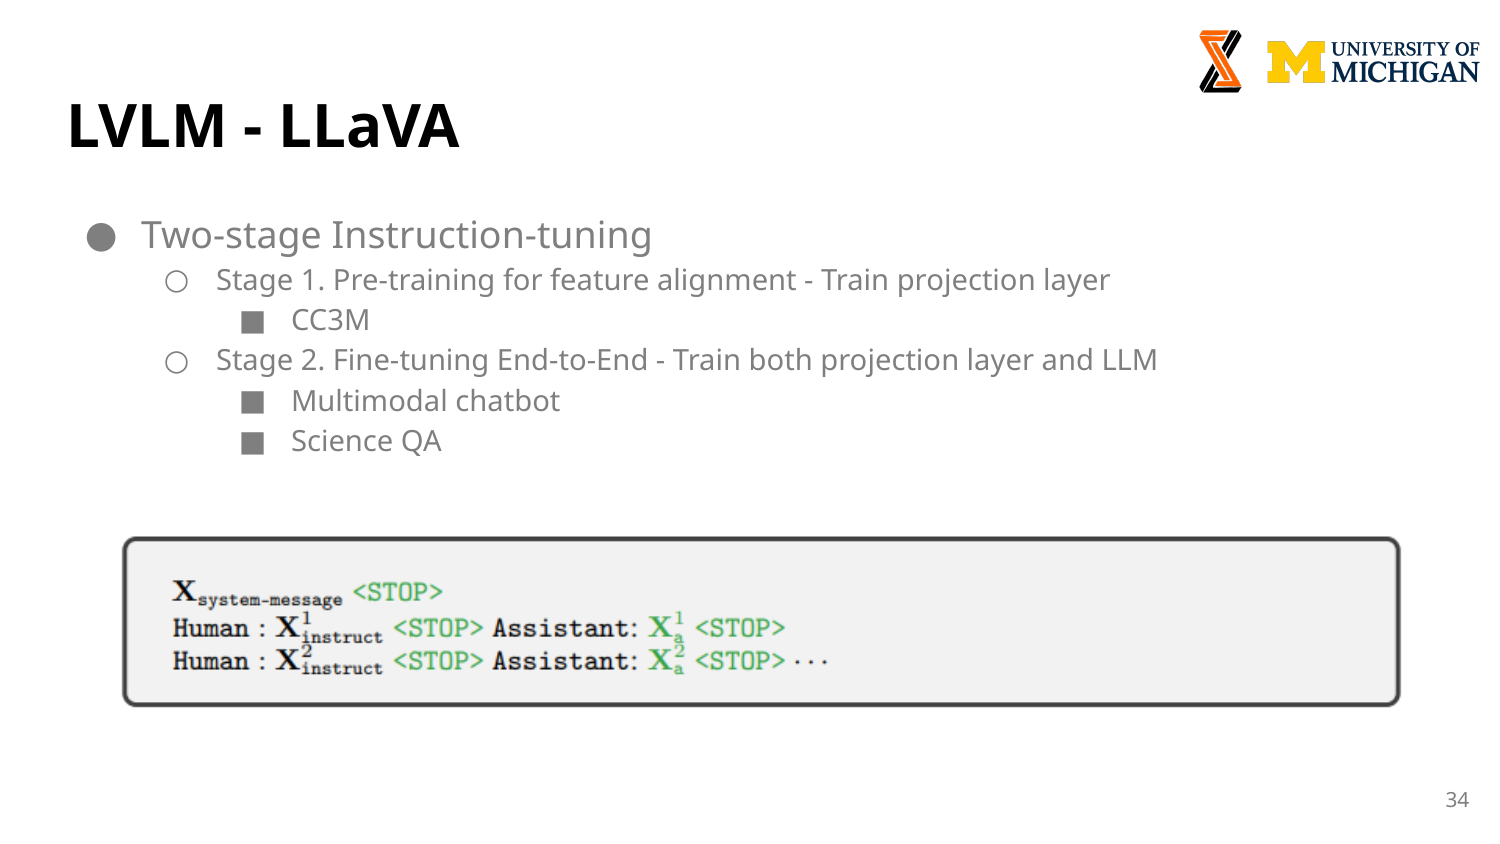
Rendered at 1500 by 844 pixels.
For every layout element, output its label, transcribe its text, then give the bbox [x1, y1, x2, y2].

picture [1188, 29, 1253, 72]
list Two-stage Instruction-tuning Stage 1. Pre-training for feature alignment - Train projection layer CC3M Stage 2. Fine-tuning End-to-End - Train both projection layer and LLM Multimodal chatbot Science QA [51, 189, 1394, 750]
picture [91, 528, 1409, 713]
picture [1264, 0, 1484, 124]
title LVLM - LLaVA [51, 72, 1449, 176]
slide_number ‹#› [1394, 769, 1484, 834]
